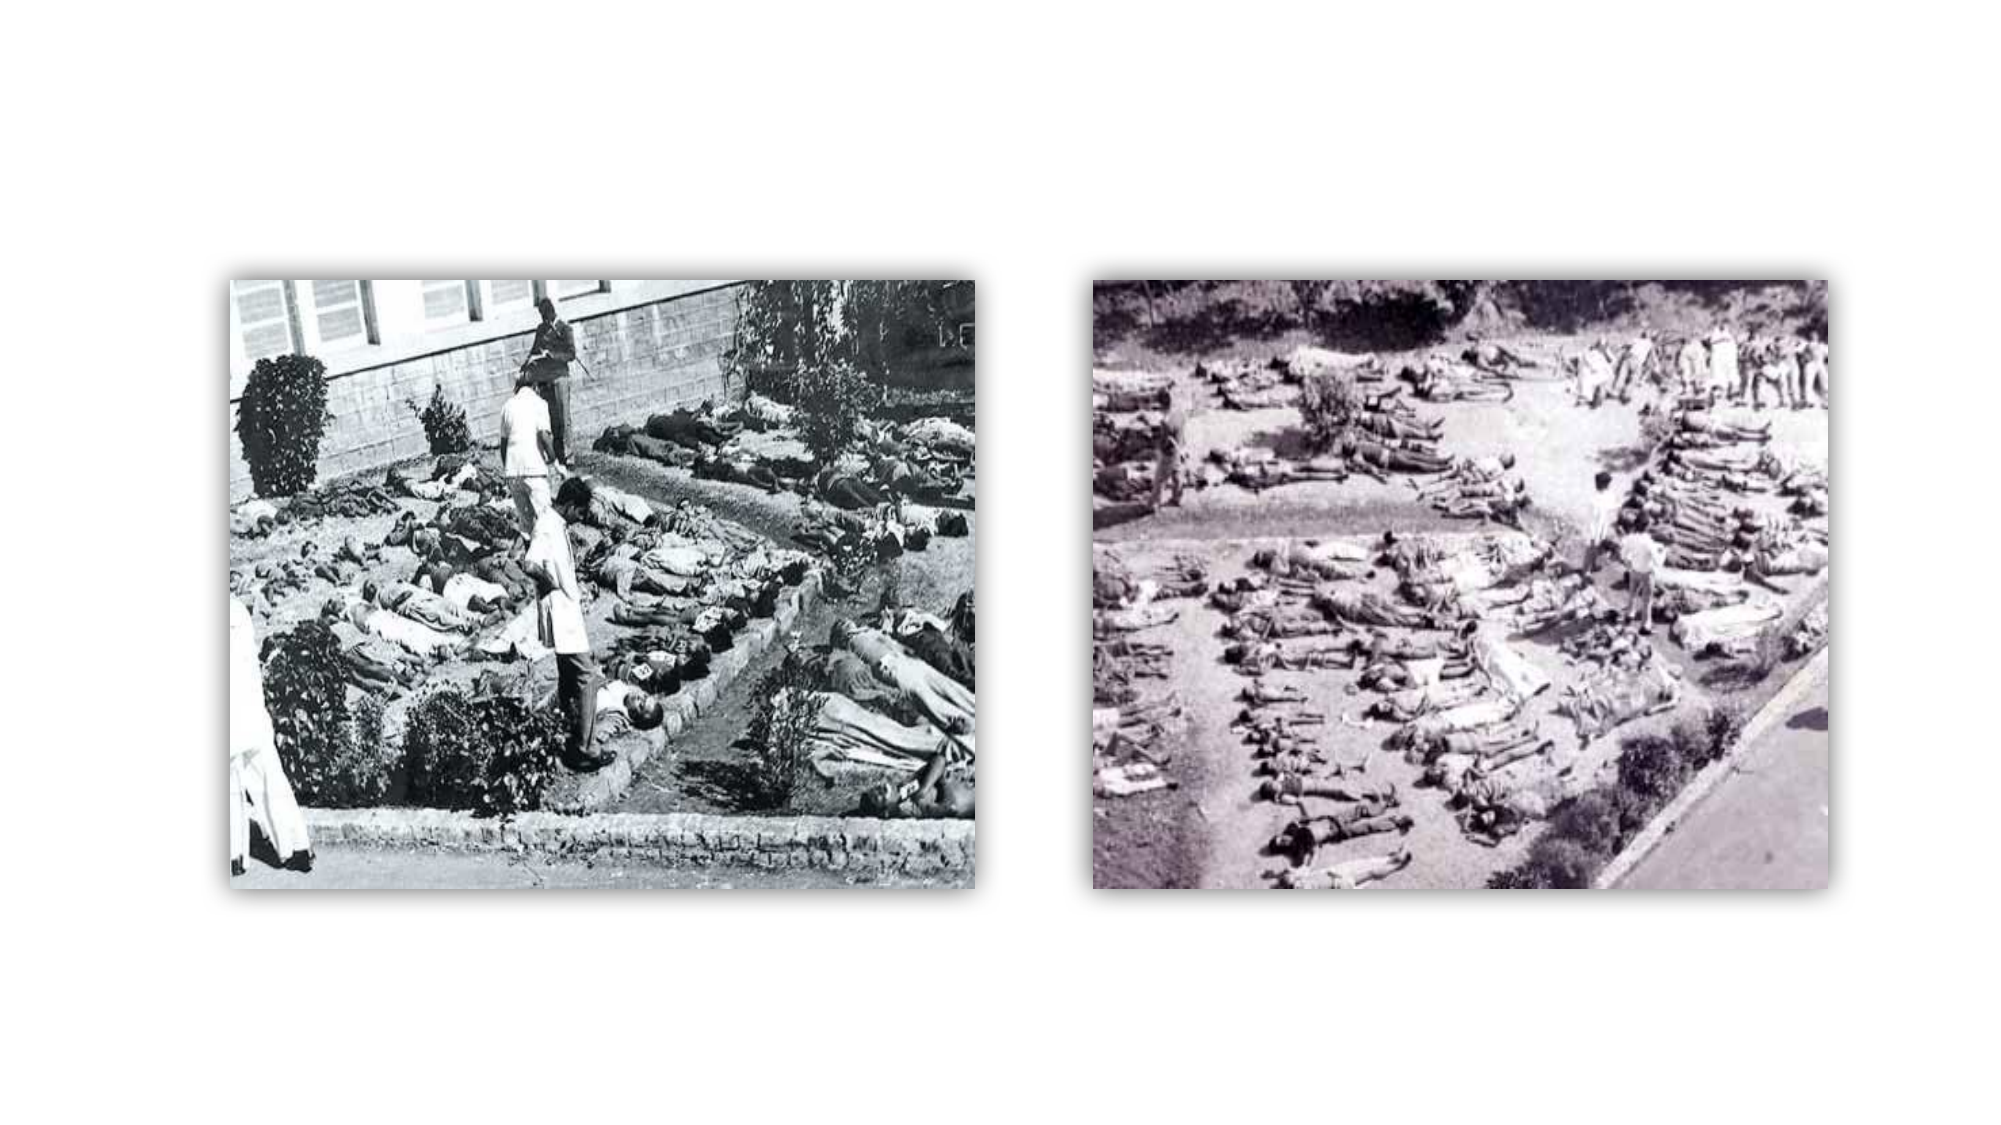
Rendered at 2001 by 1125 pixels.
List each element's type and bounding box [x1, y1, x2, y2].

list [230, 280, 975, 890]
picture [1092, 280, 1828, 890]
